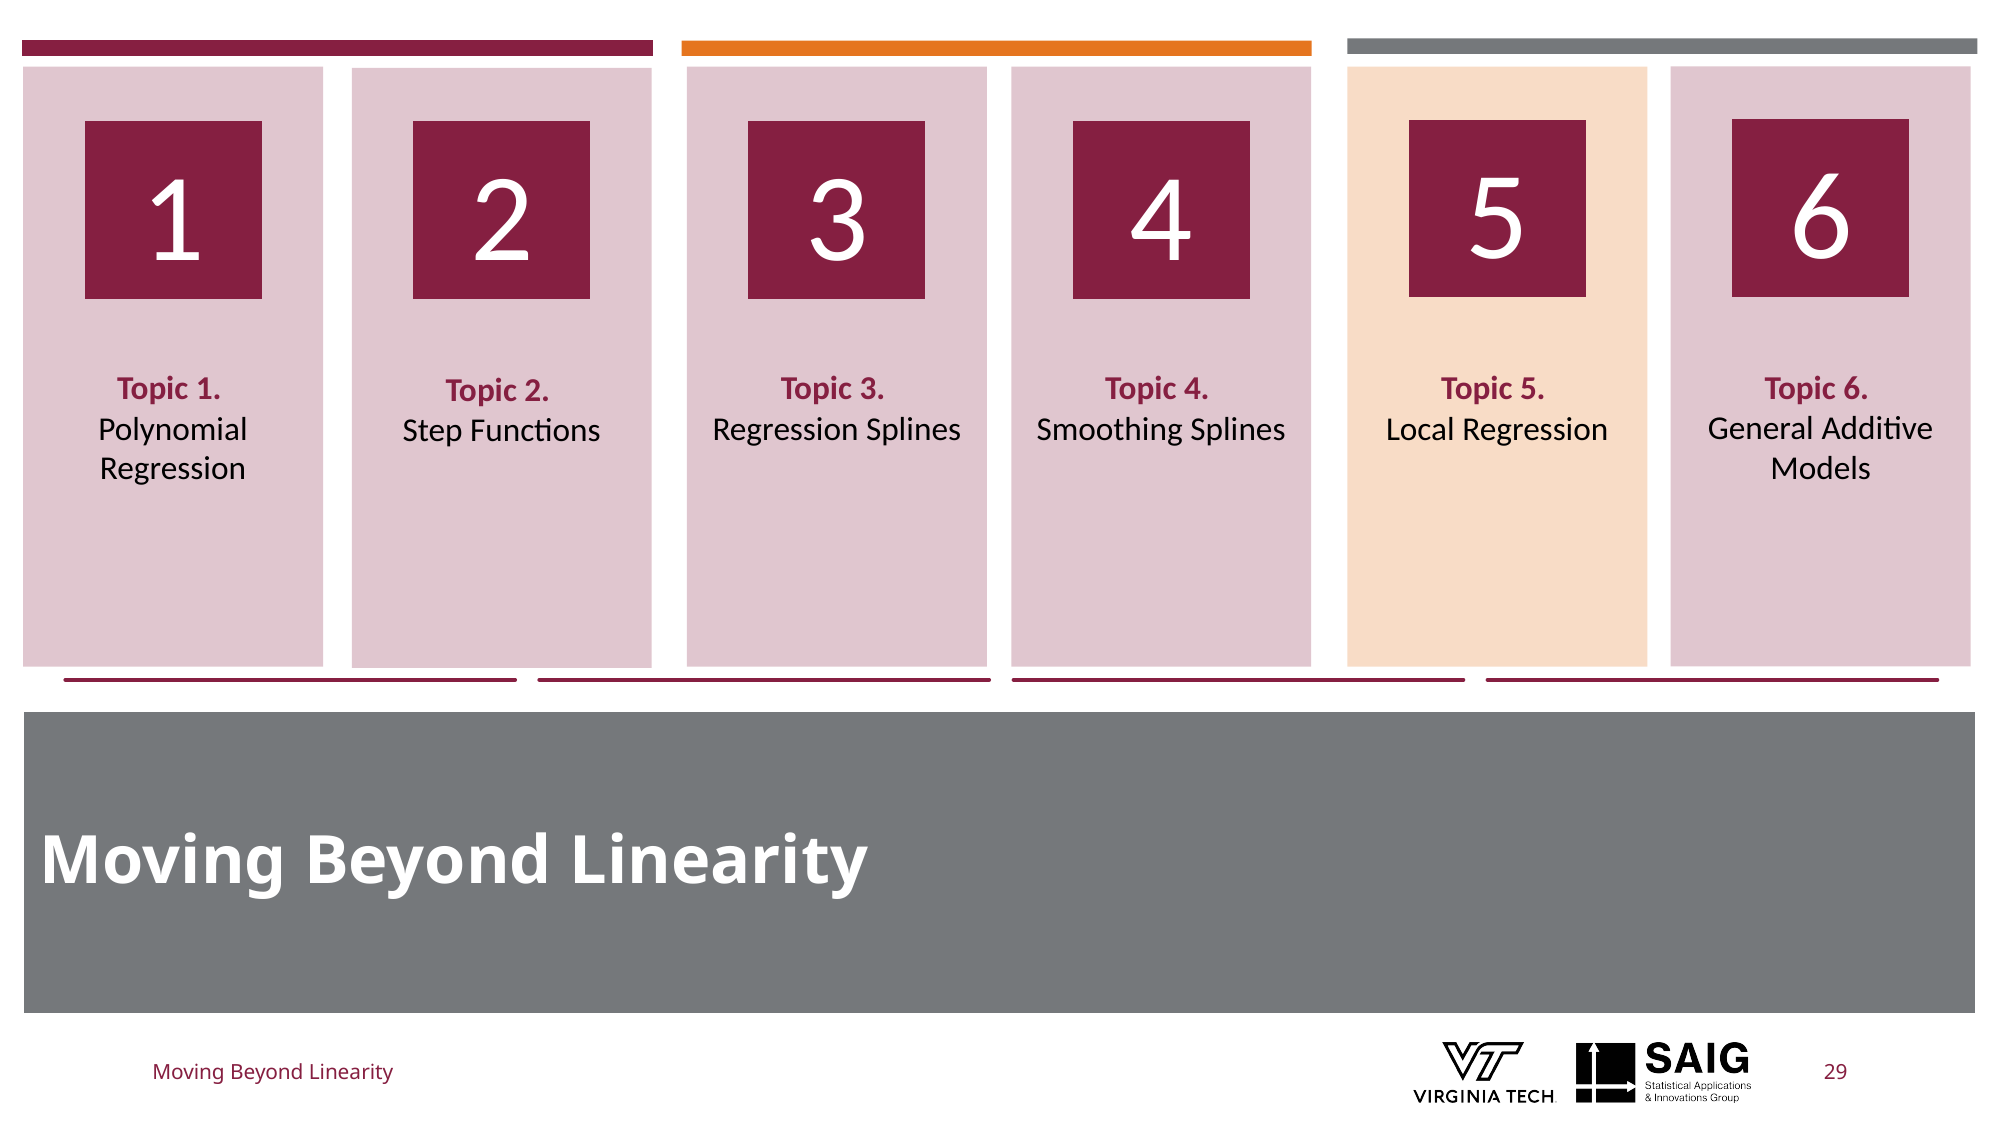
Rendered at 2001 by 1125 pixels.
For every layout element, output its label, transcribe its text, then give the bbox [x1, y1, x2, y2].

slide_number 29 [1412, 1042, 1863, 1103]
list Moving Beyond Linearity [24, 712, 1975, 1013]
footer Moving Beyond Linearity [137, 1042, 813, 1103]
